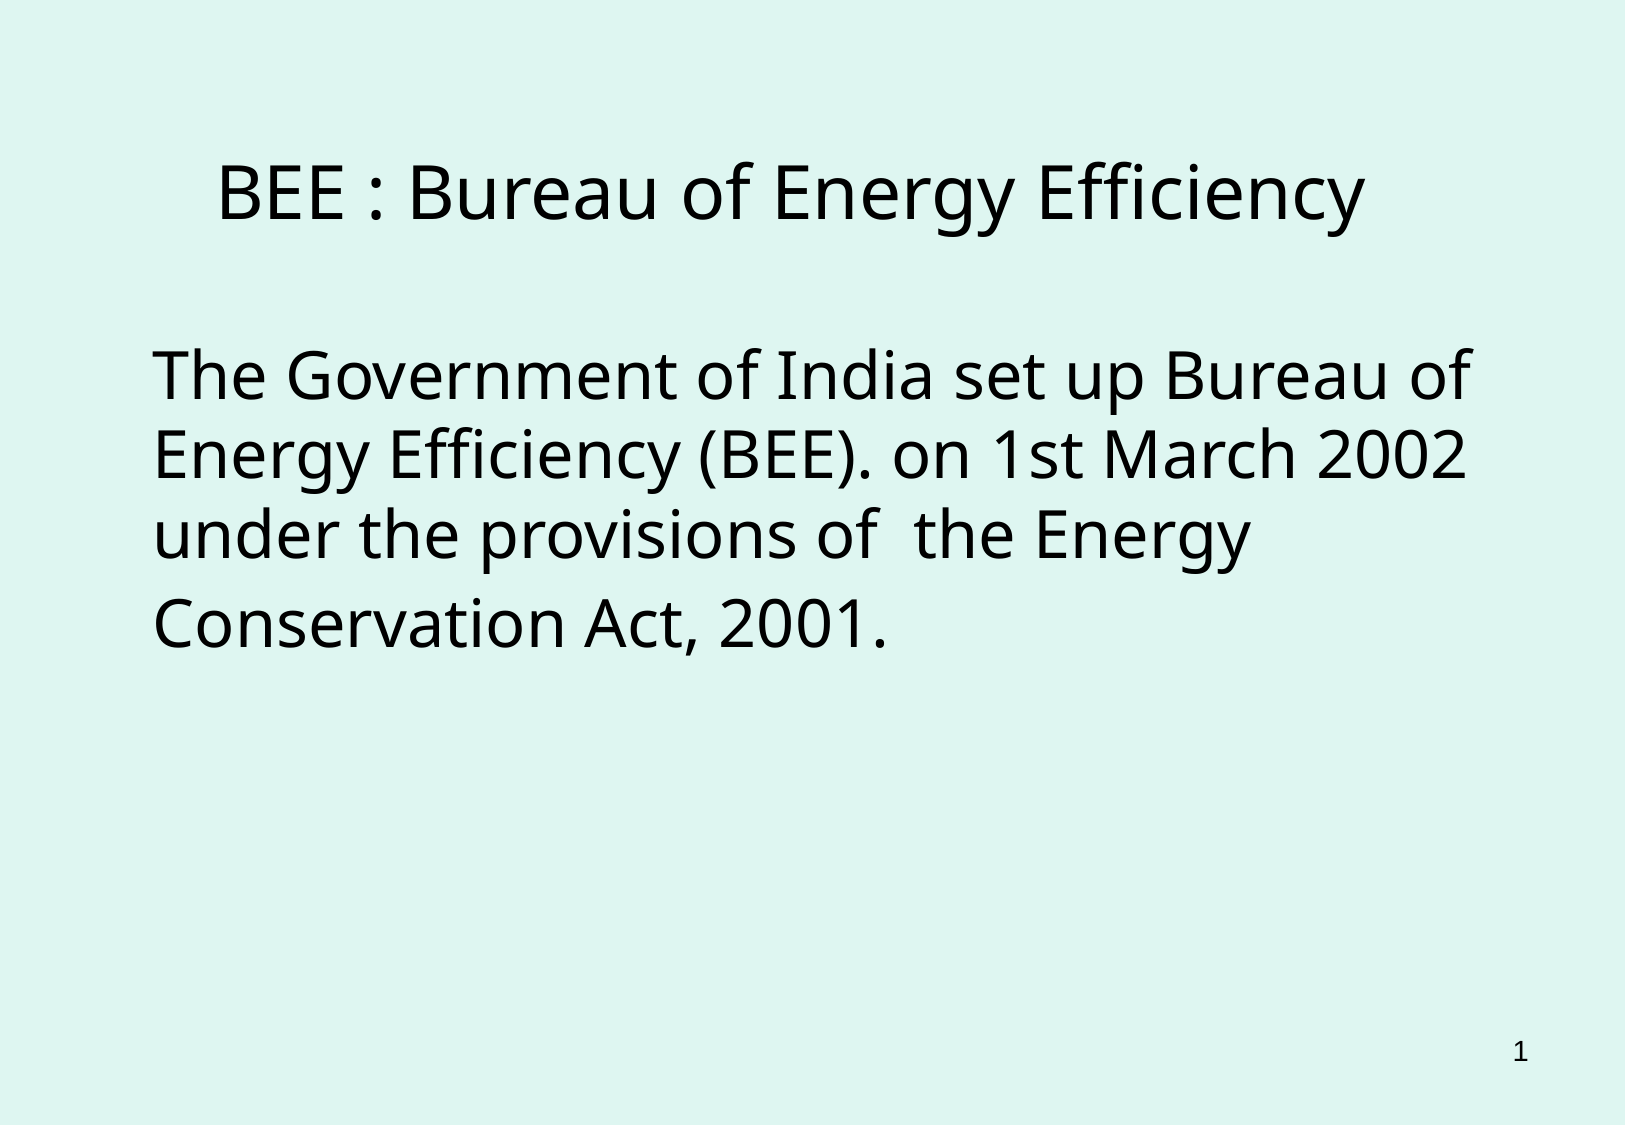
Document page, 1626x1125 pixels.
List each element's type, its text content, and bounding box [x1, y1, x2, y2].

text_box BEE : Bureau of Energy Efficiency [199, 137, 1524, 243]
text_box The Government of India set up Bureau of Energy Efficiency (BEE). on 1st March 2002 under the provisions of the Energy Conservation Act, 2001. [137, 324, 1538, 670]
text_box ‹#› [1164, 1024, 1544, 1103]
